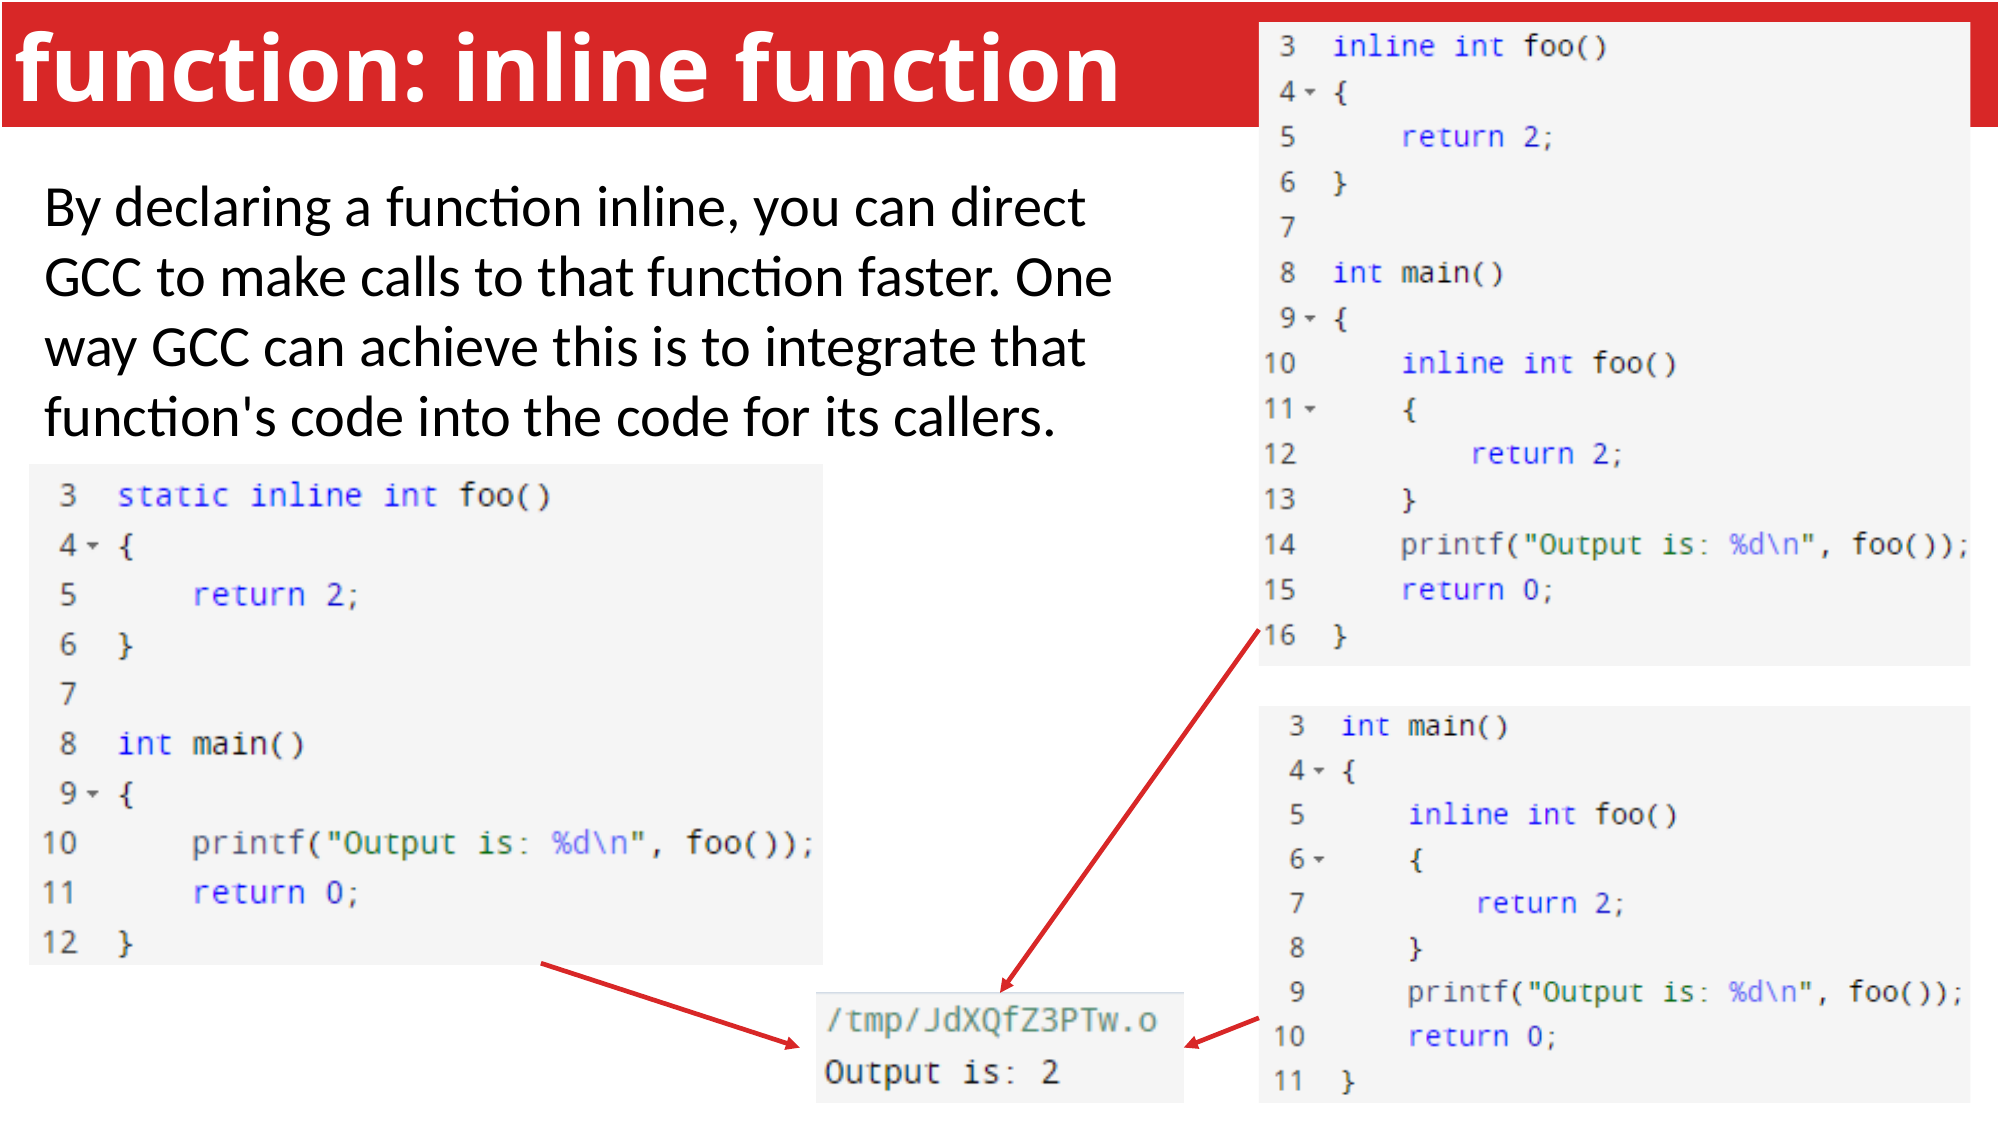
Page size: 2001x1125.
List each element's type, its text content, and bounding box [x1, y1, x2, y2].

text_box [999, 629, 1260, 994]
text_box function: inline function [0, 0, 2000, 131]
picture [1258, 706, 1971, 1103]
picture [815, 992, 1185, 1103]
text_box By declaring a function inline, you can direct GCC to make calls to that function faster. One way GCC can achieve this is to integrate that function's code into the code for its callers. [29, 160, 1171, 456]
picture [29, 464, 823, 965]
picture [1258, 22, 1971, 667]
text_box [540, 962, 801, 1048]
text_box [1183, 1017, 1260, 1048]
